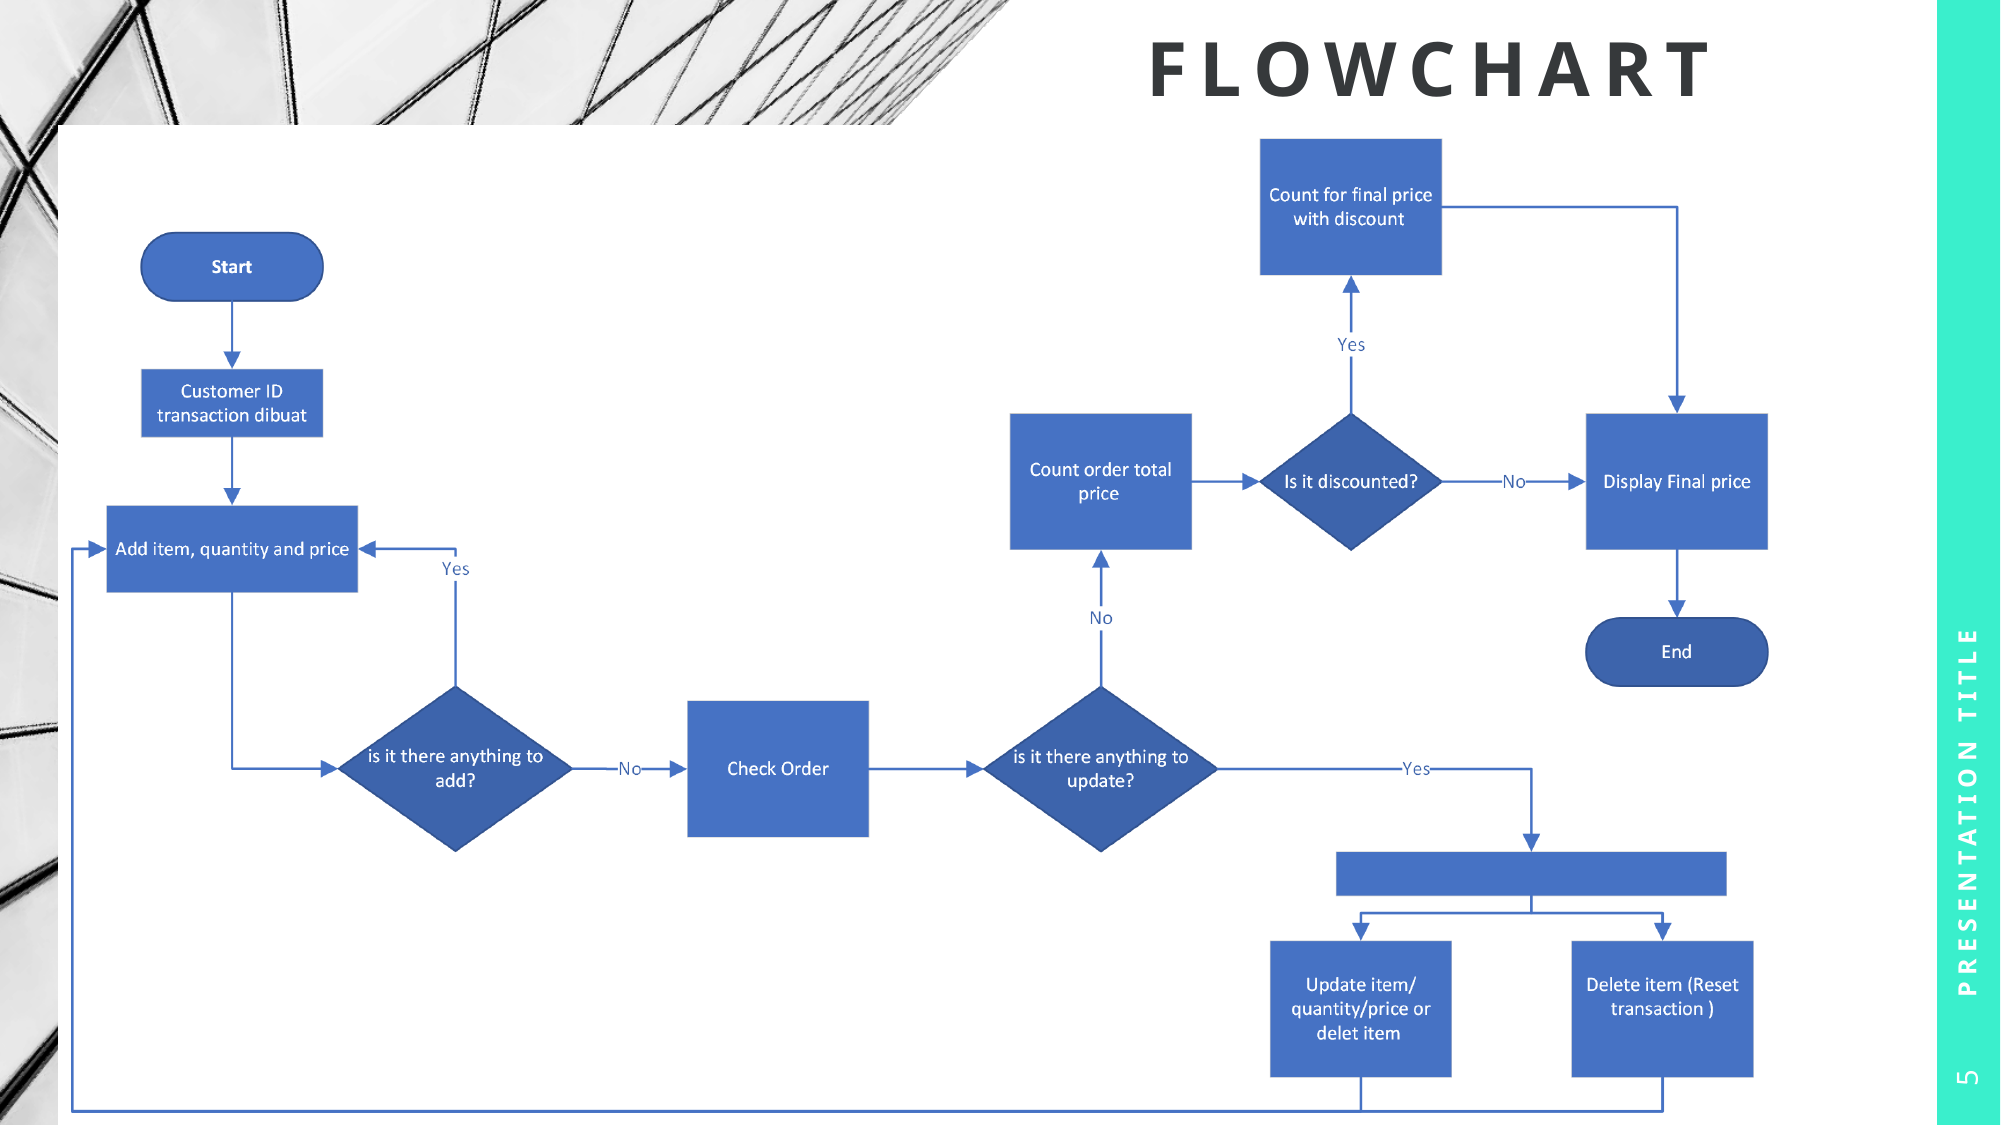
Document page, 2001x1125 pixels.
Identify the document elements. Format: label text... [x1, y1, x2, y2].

title FLOWCHART [950, 32, 1937, 126]
picture [58, 125, 1781, 1125]
slide_number 5 [1937, 1032, 2000, 1125]
footer Presentation Title [1937, 0, 2000, 1032]
